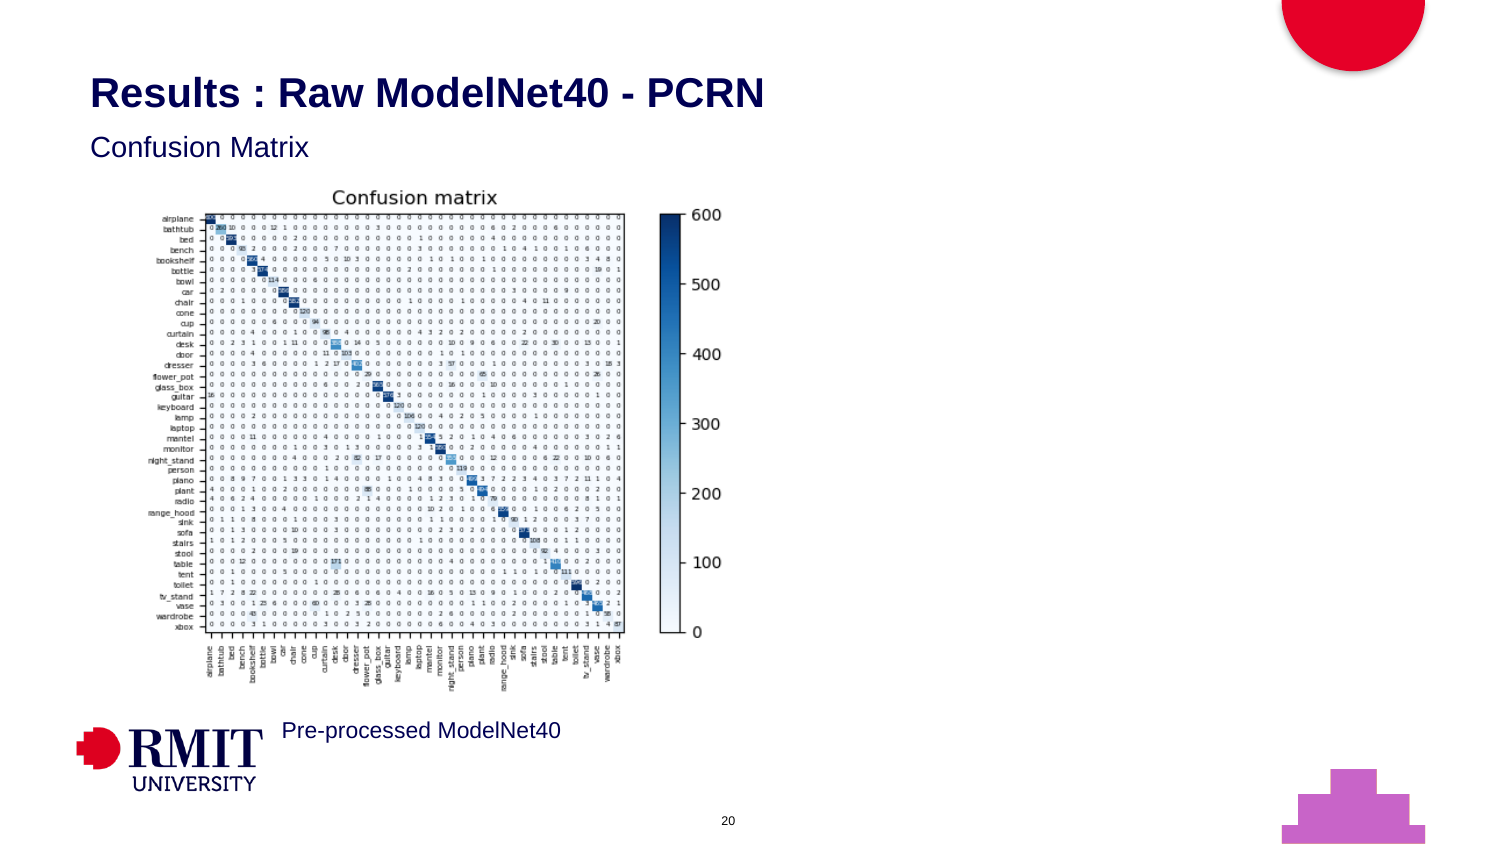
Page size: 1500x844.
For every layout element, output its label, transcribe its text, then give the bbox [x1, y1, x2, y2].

list Confusion Matrix [75, 120, 459, 183]
title Results : Raw ModelNet40 - PCRN [75, 0, 1093, 183]
picture [57, 710, 281, 810]
picture [142, 173, 729, 696]
list Pre-processed ModelNet40 [266, 708, 650, 771]
